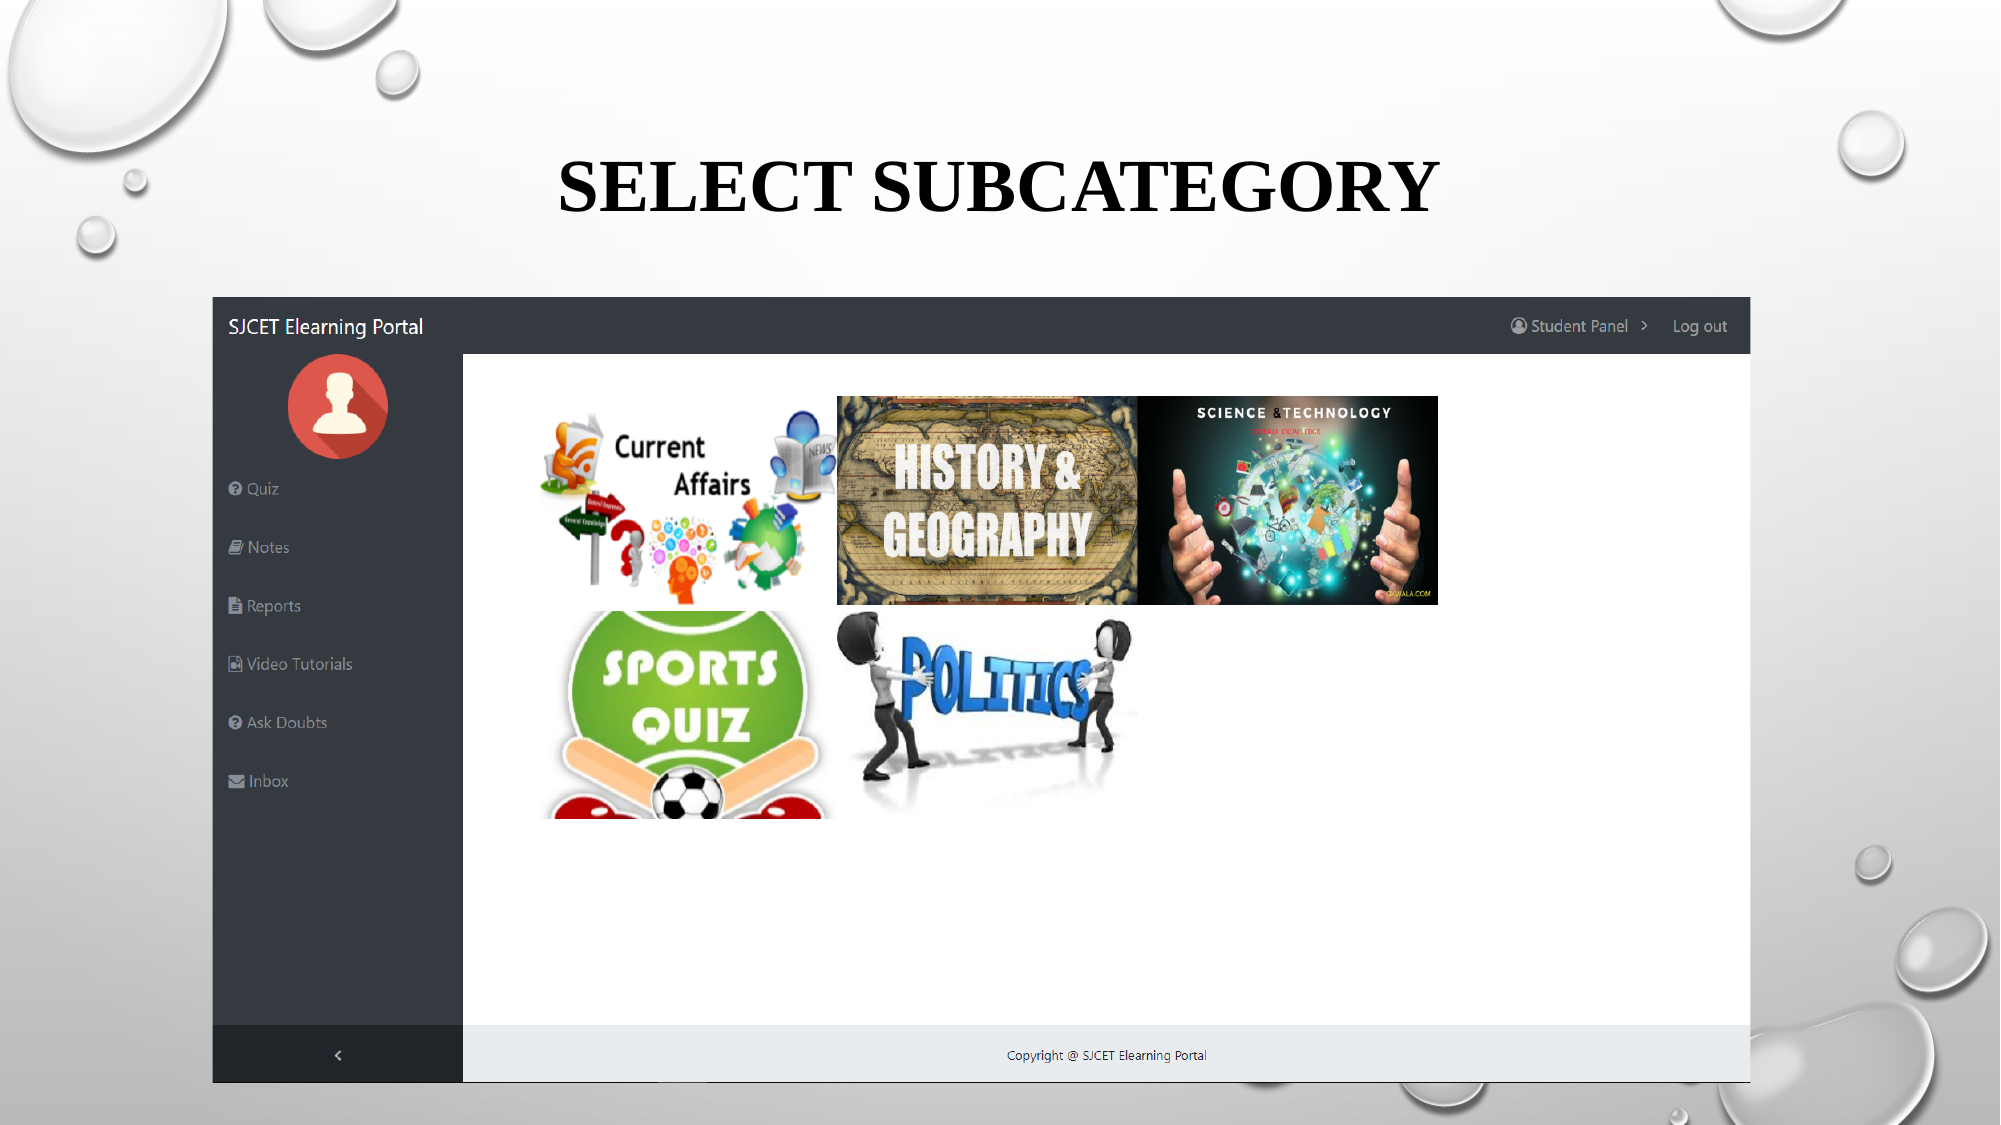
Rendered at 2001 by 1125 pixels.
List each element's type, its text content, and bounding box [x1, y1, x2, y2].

picture [0, 0, 2000, 1125]
title Select subcategory [149, 101, 1851, 273]
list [212, 296, 1751, 1083]
